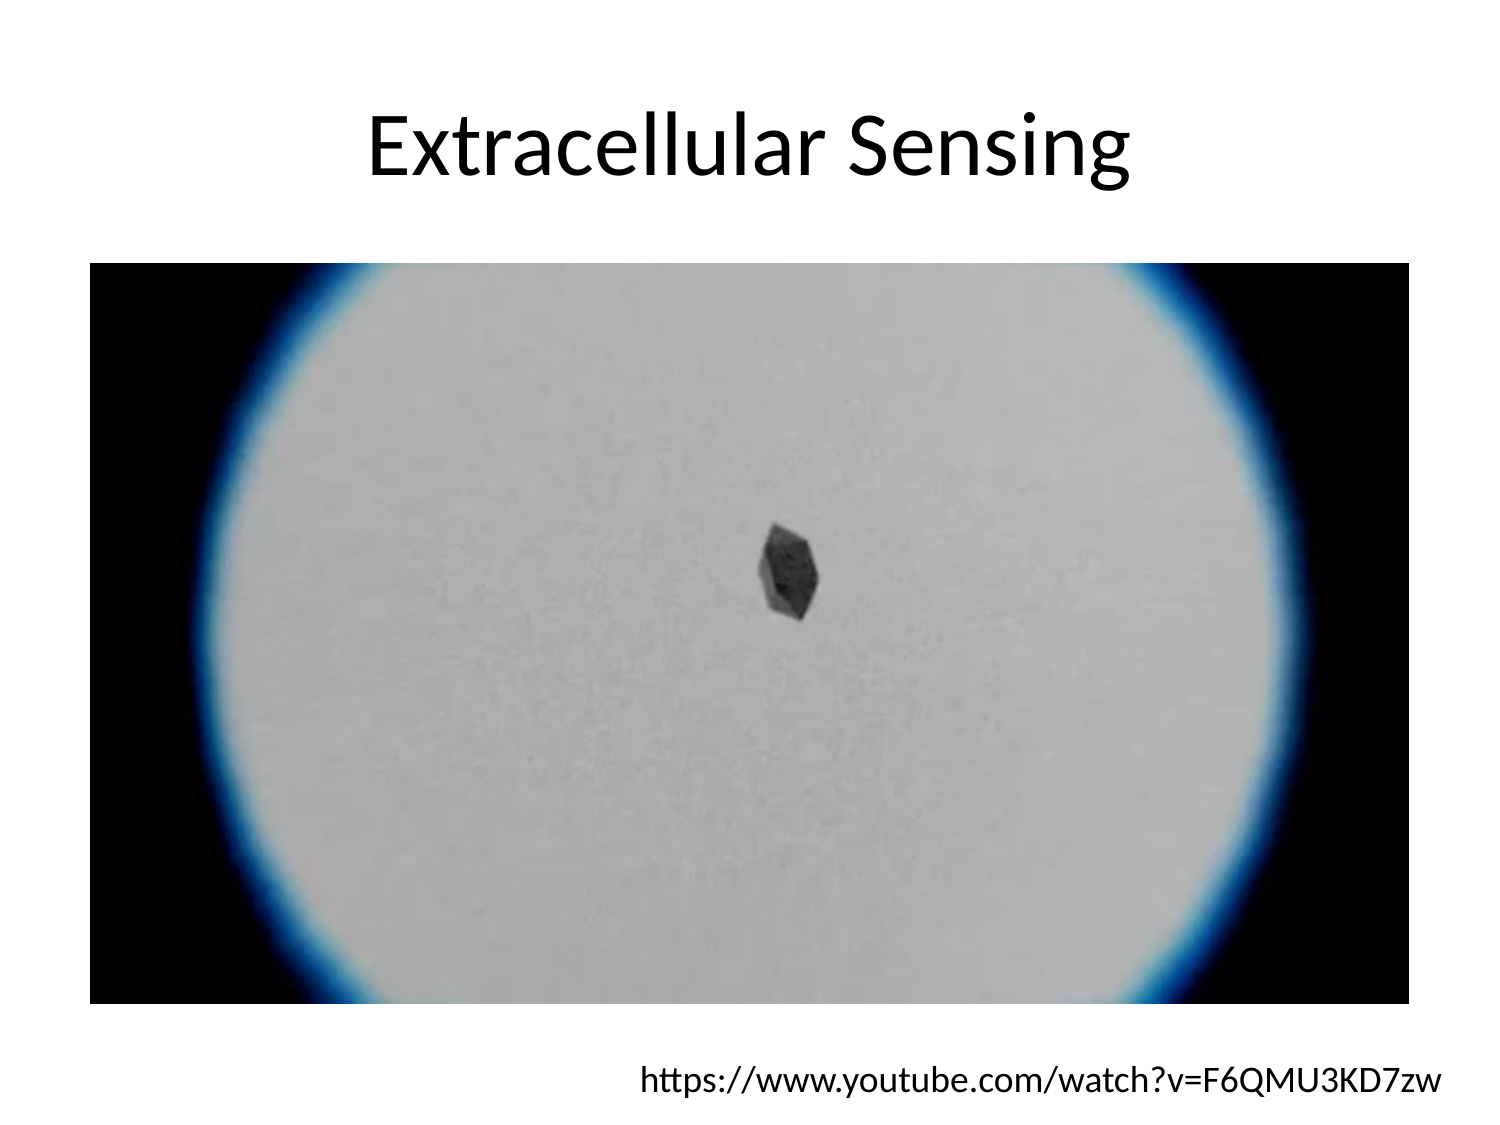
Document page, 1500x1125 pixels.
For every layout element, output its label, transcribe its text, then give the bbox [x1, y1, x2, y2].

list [89, 262, 1411, 1006]
text_box https://www.youtube.com/watch?v=F6QMU3KD7zw [624, 1047, 1500, 1108]
title Extracellular Sensing [75, 45, 1425, 233]
